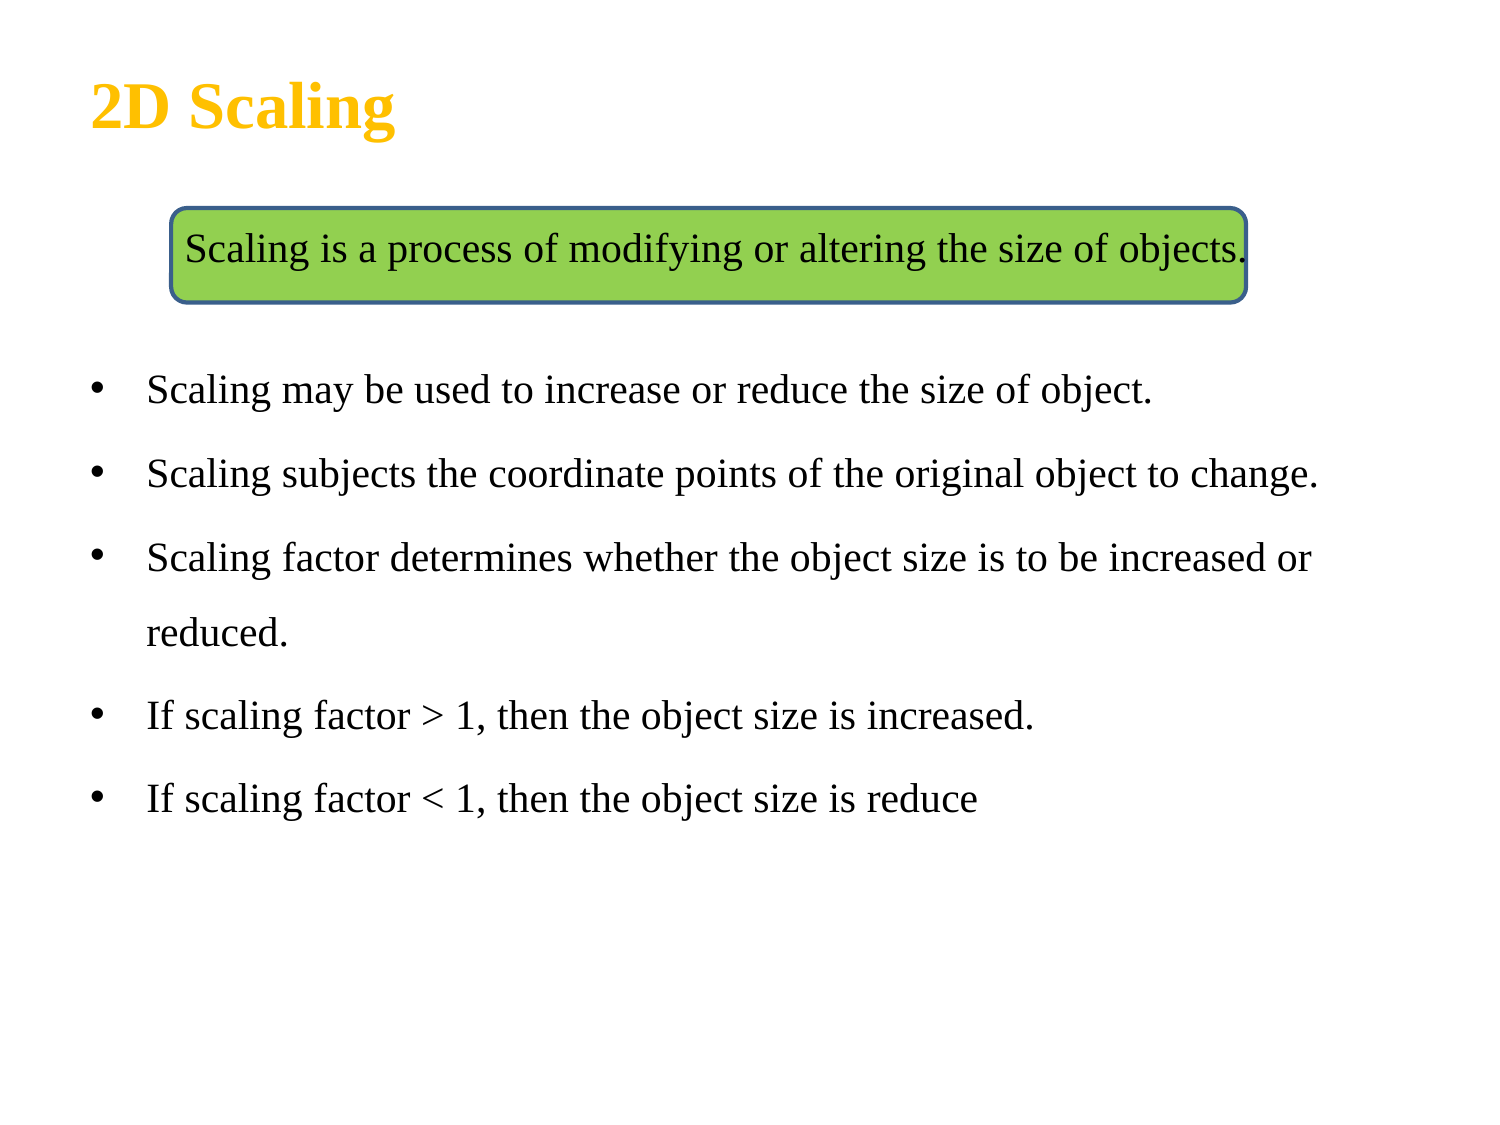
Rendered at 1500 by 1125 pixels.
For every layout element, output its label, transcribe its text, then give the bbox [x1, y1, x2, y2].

list 2D Scaling Scaling is a process of modifying or altering the size of objects. Scaling may be used to increase or reduce the size of object. Scaling subjects the coordinate points of the original object to change. Scaling factor determines whether the object size is to be increased or reduced. If scaling factor > 1, then the object size is increased. If scaling factor < 1, then the object size is reduce [75, 54, 1425, 982]
